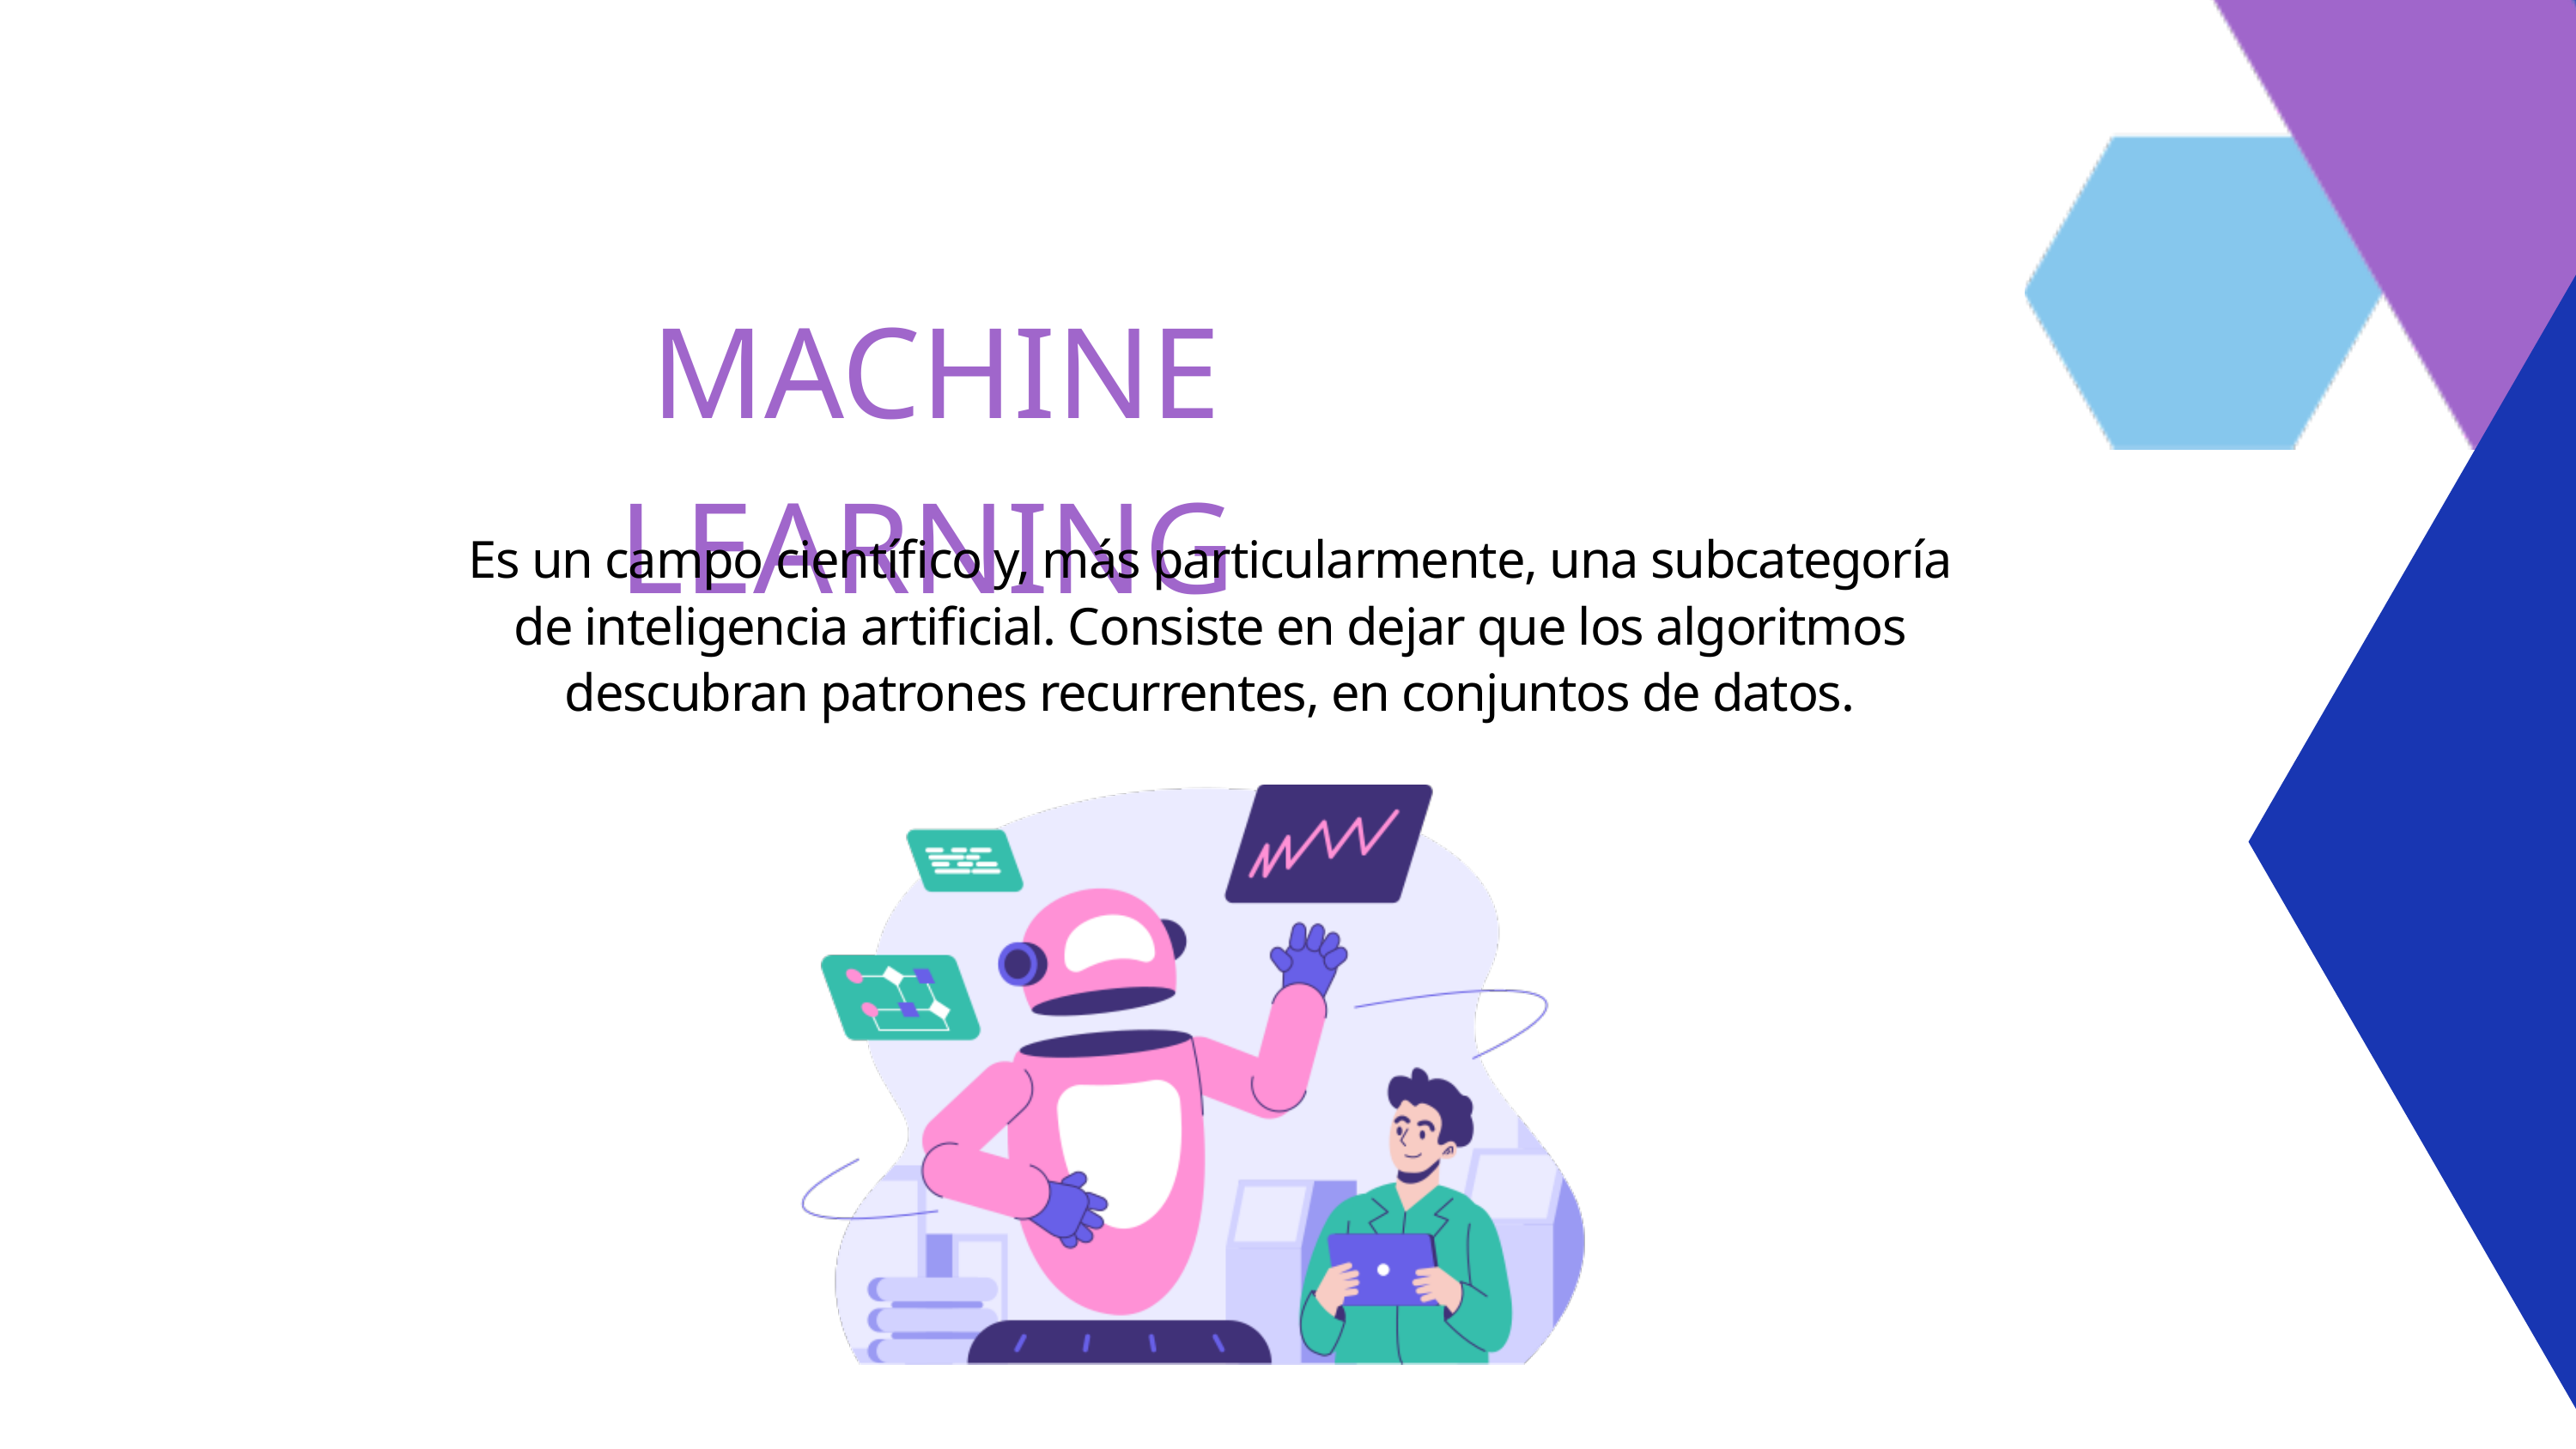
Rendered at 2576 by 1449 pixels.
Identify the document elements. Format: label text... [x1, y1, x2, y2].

text_box Es un campo científico y, más particularmente, una subcategoría de inteligencia artificial. Consiste en dejar que los algoritmos descubran patrones recurrentes, en conjuntos de datos. [444, 522, 1976, 789]
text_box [2024, 0, 2576, 1449]
text_box [799, 785, 1621, 1365]
text_box MACHINE LEARNING [618, 268, 1801, 522]
